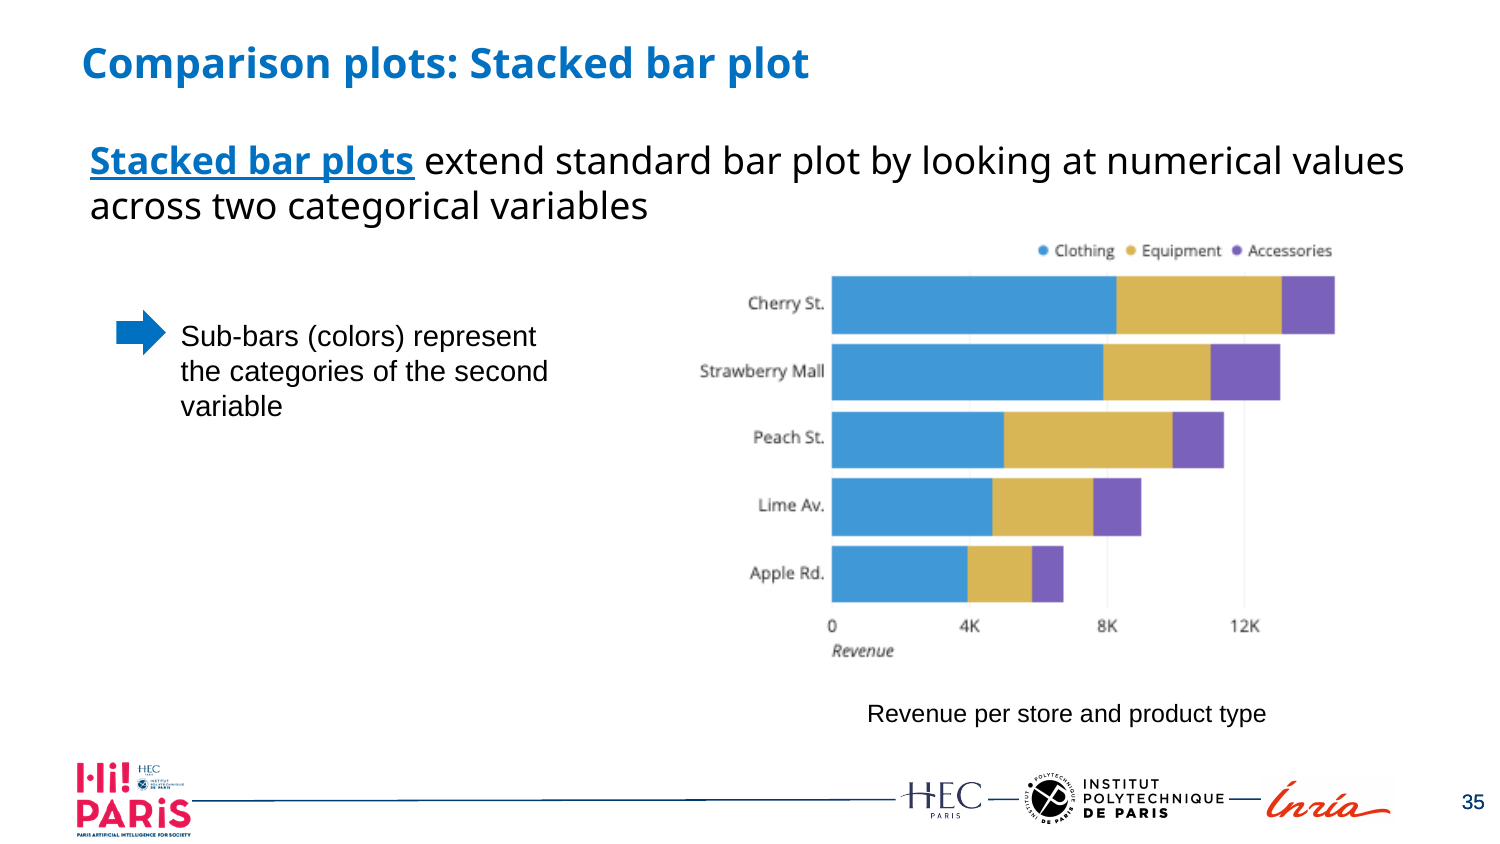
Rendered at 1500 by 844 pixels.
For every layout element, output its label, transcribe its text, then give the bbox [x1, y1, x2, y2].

picture [895, 775, 988, 823]
text_box Revenue per store and product type [802, 695, 1333, 735]
text_box Sub-bars (colors) represent the categories of the second variable [165, 309, 602, 430]
text_box Stacked bar plots extend standard bar plot by looking at numerical values across two categorical variables [74, 129, 1425, 280]
title Comparison plots: Stacked bar plot [66, 14, 1417, 109]
picture [1261, 775, 1396, 823]
picture [1019, 761, 1229, 836]
picture [75, 760, 192, 838]
picture [680, 202, 1355, 687]
text_box [114, 307, 168, 358]
